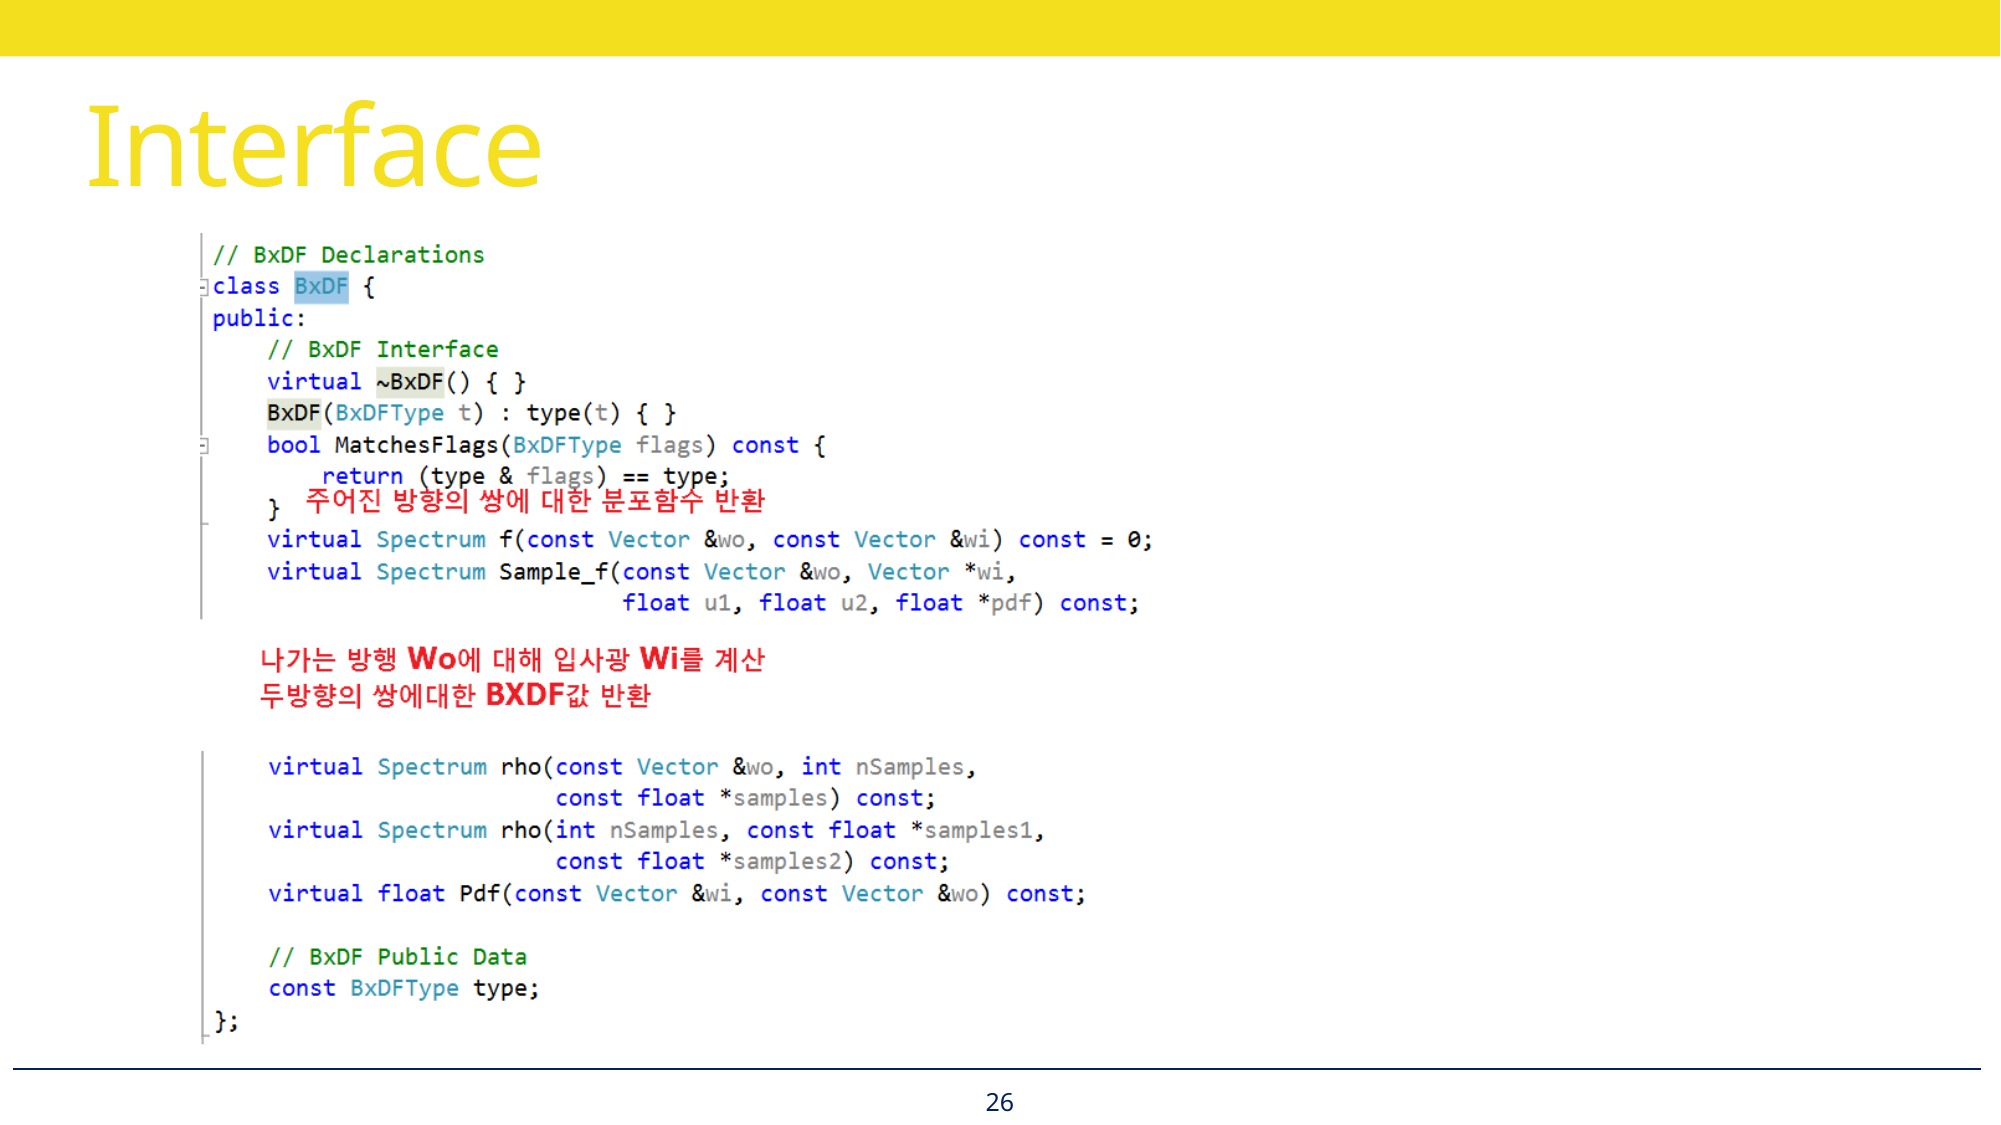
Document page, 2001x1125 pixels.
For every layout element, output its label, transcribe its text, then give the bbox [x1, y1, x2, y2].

slide_number 26 [916, 1078, 1084, 1125]
picture [200, 233, 1192, 1058]
title Interface [85, 89, 1915, 212]
